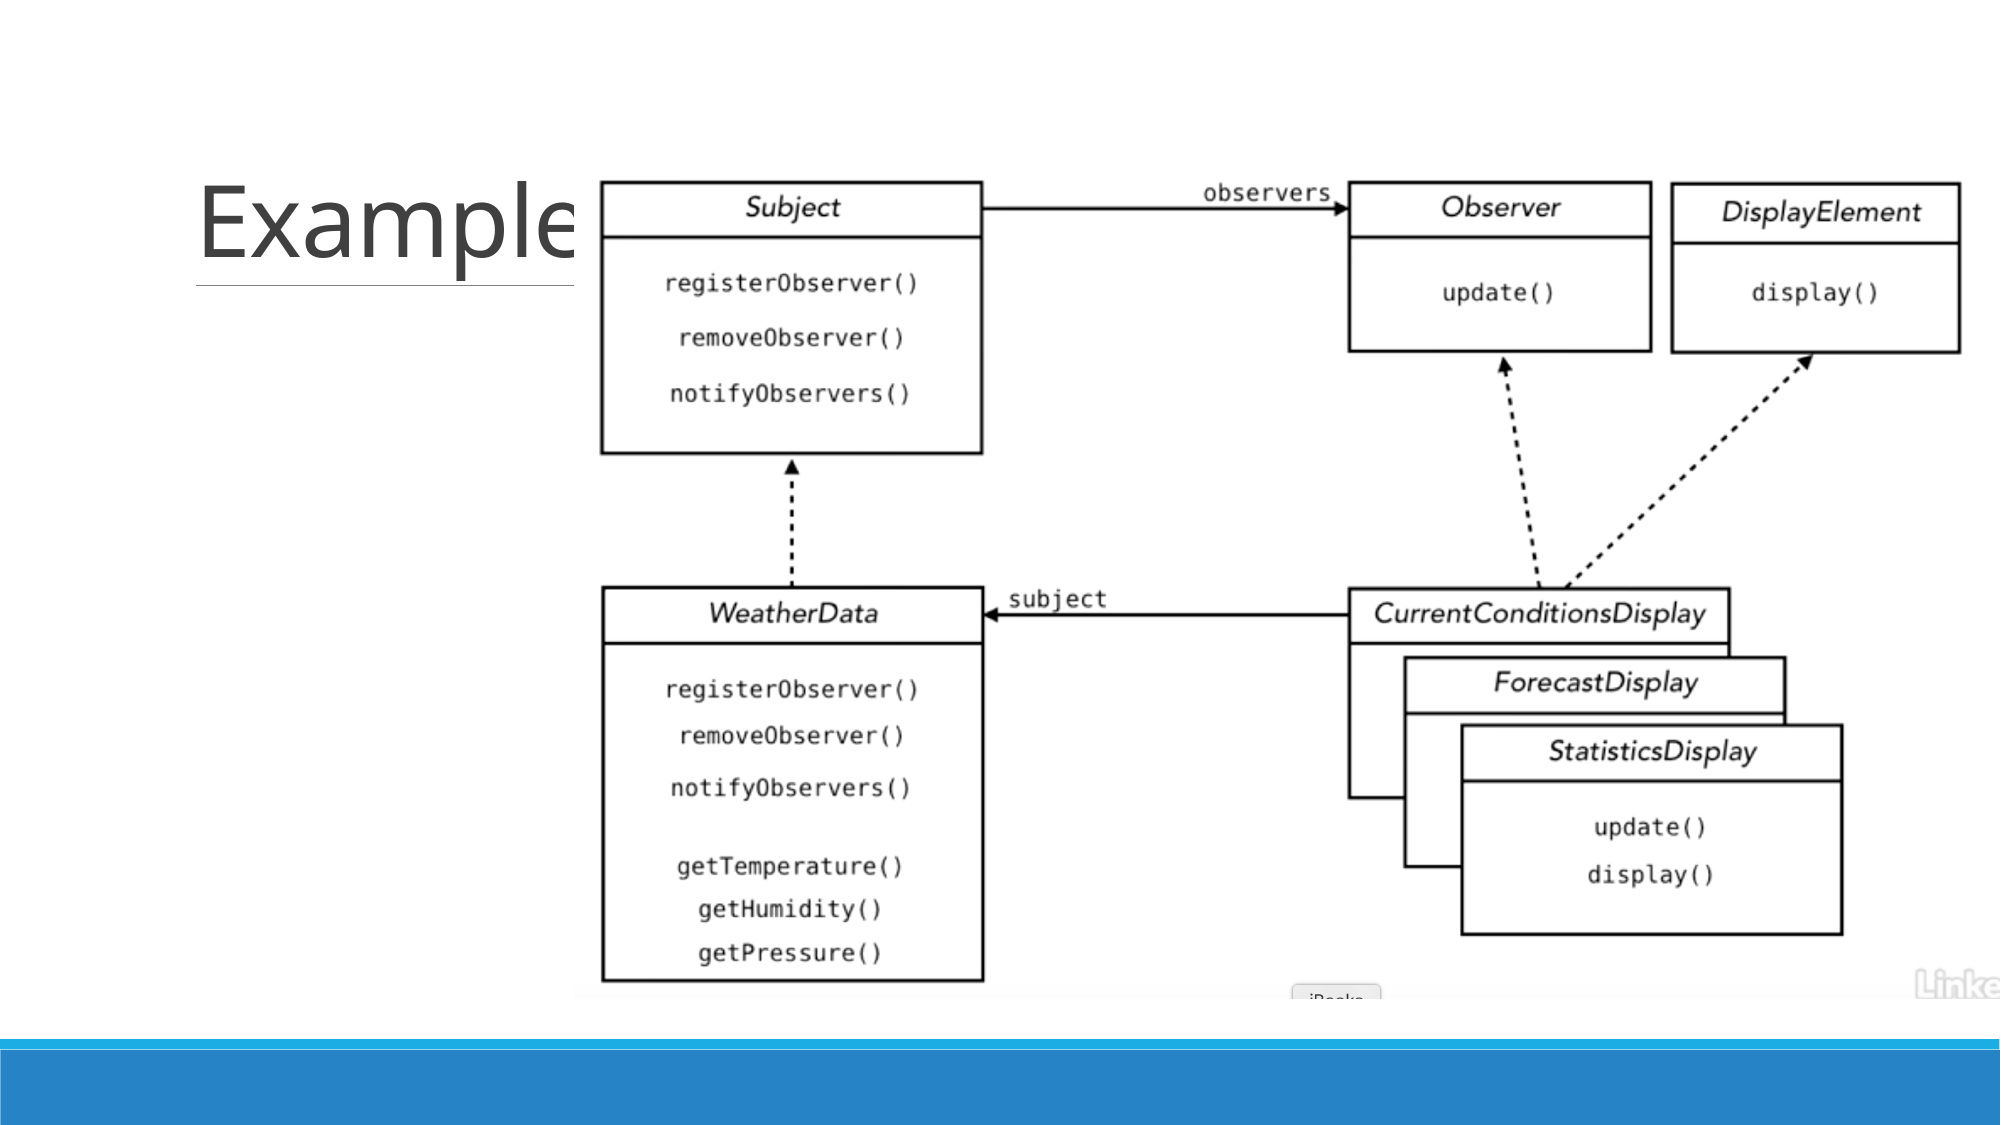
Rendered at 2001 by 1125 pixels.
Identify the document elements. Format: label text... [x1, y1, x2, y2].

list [574, 128, 2000, 1000]
title Example [180, 47, 1830, 285]
